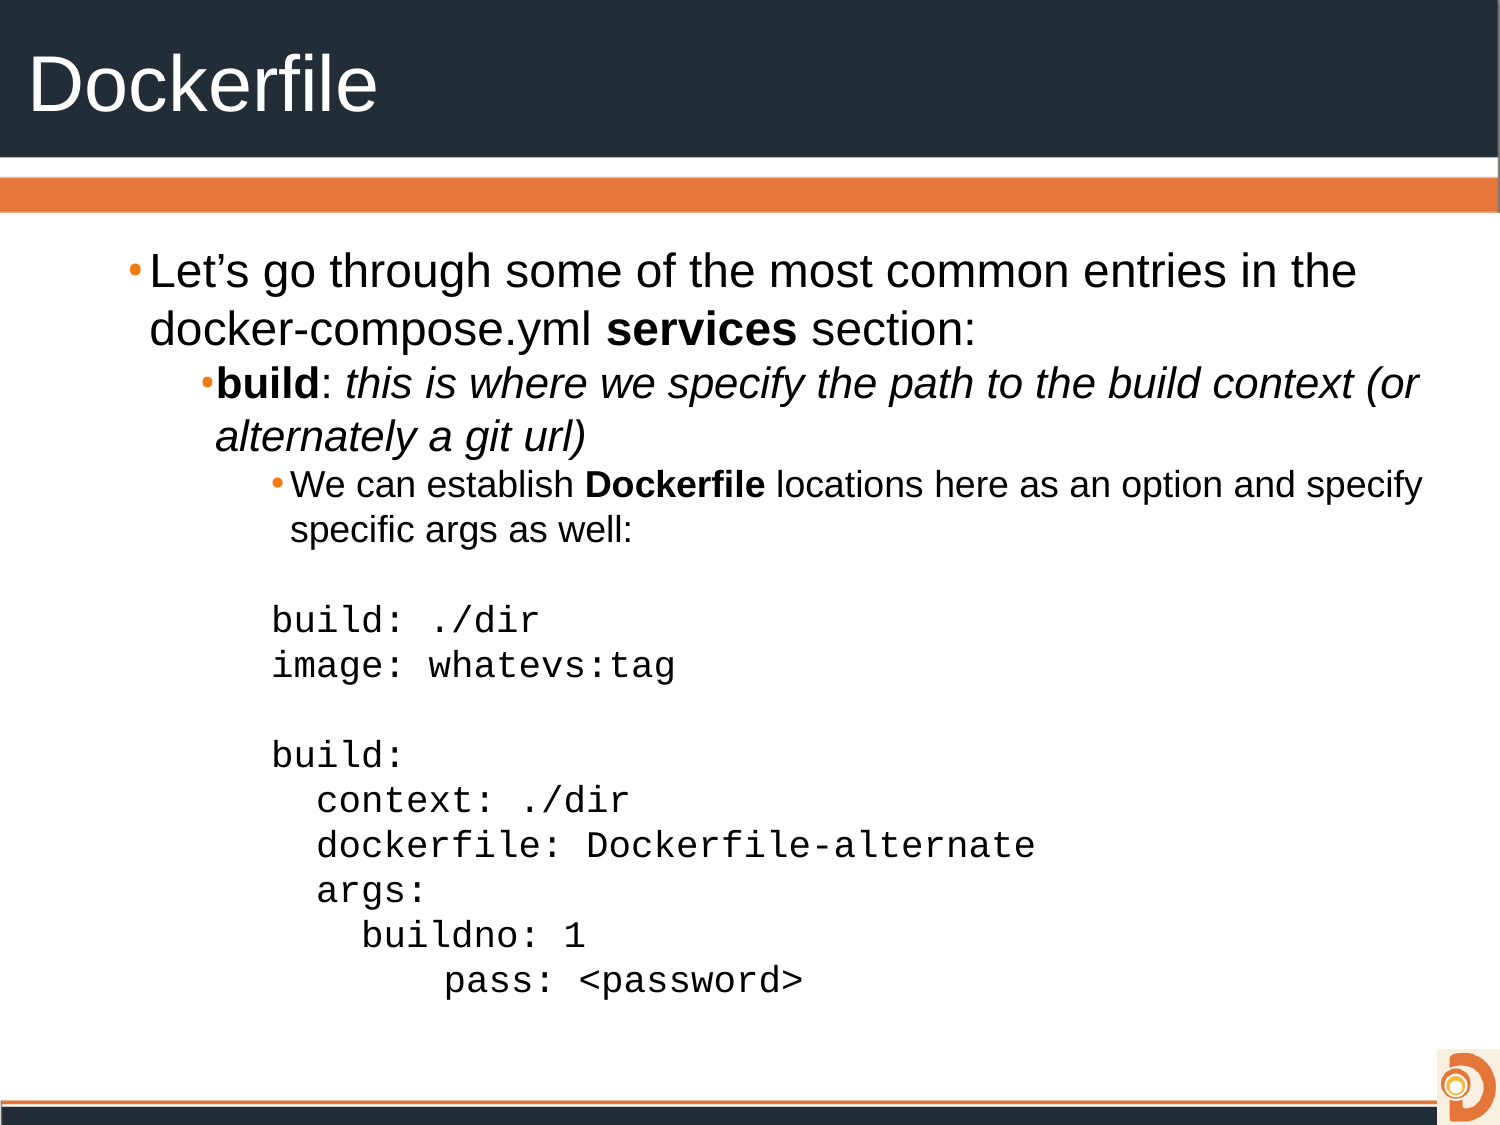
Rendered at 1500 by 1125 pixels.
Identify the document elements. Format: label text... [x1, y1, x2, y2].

picture [0, 0, 1500, 213]
list Let’s go through some of the most common entries in the docker-compose.yml services section: build: this is where we specify the path to the build context (or alternately a git url) We can establish Dockerfile locations here as an option and specify specific args as well: build: ./dir image: whatevs:tag build: context: ./dir dockerfile: Dockerfile-alternate args: buildno: 1 pass: <password> [12, 224, 1488, 1050]
picture [2, 1049, 1500, 1125]
title Dockerfile [12, 24, 1488, 136]
